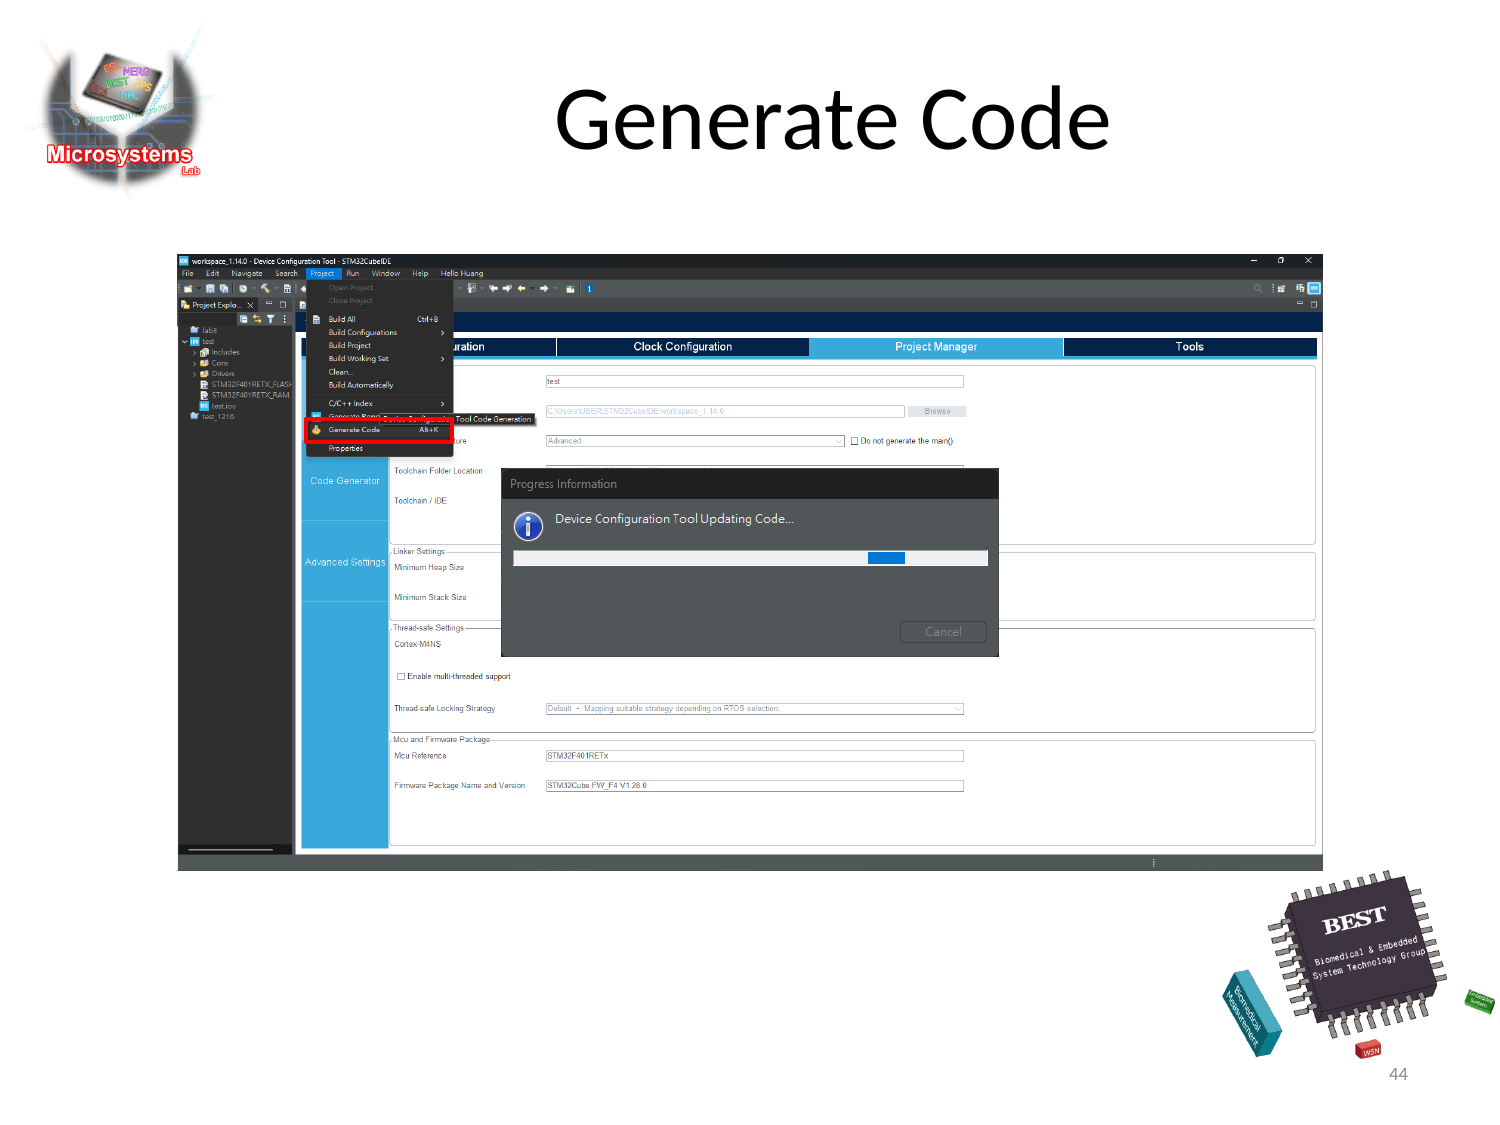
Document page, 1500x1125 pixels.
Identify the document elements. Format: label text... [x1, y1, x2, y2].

picture [0, 18, 250, 207]
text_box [176, 254, 1324, 871]
picture [500, 468, 1000, 657]
title Generate Code [242, 19, 1425, 207]
slide_number 44 [1074, 1042, 1424, 1103]
picture [1222, 870, 1495, 1059]
